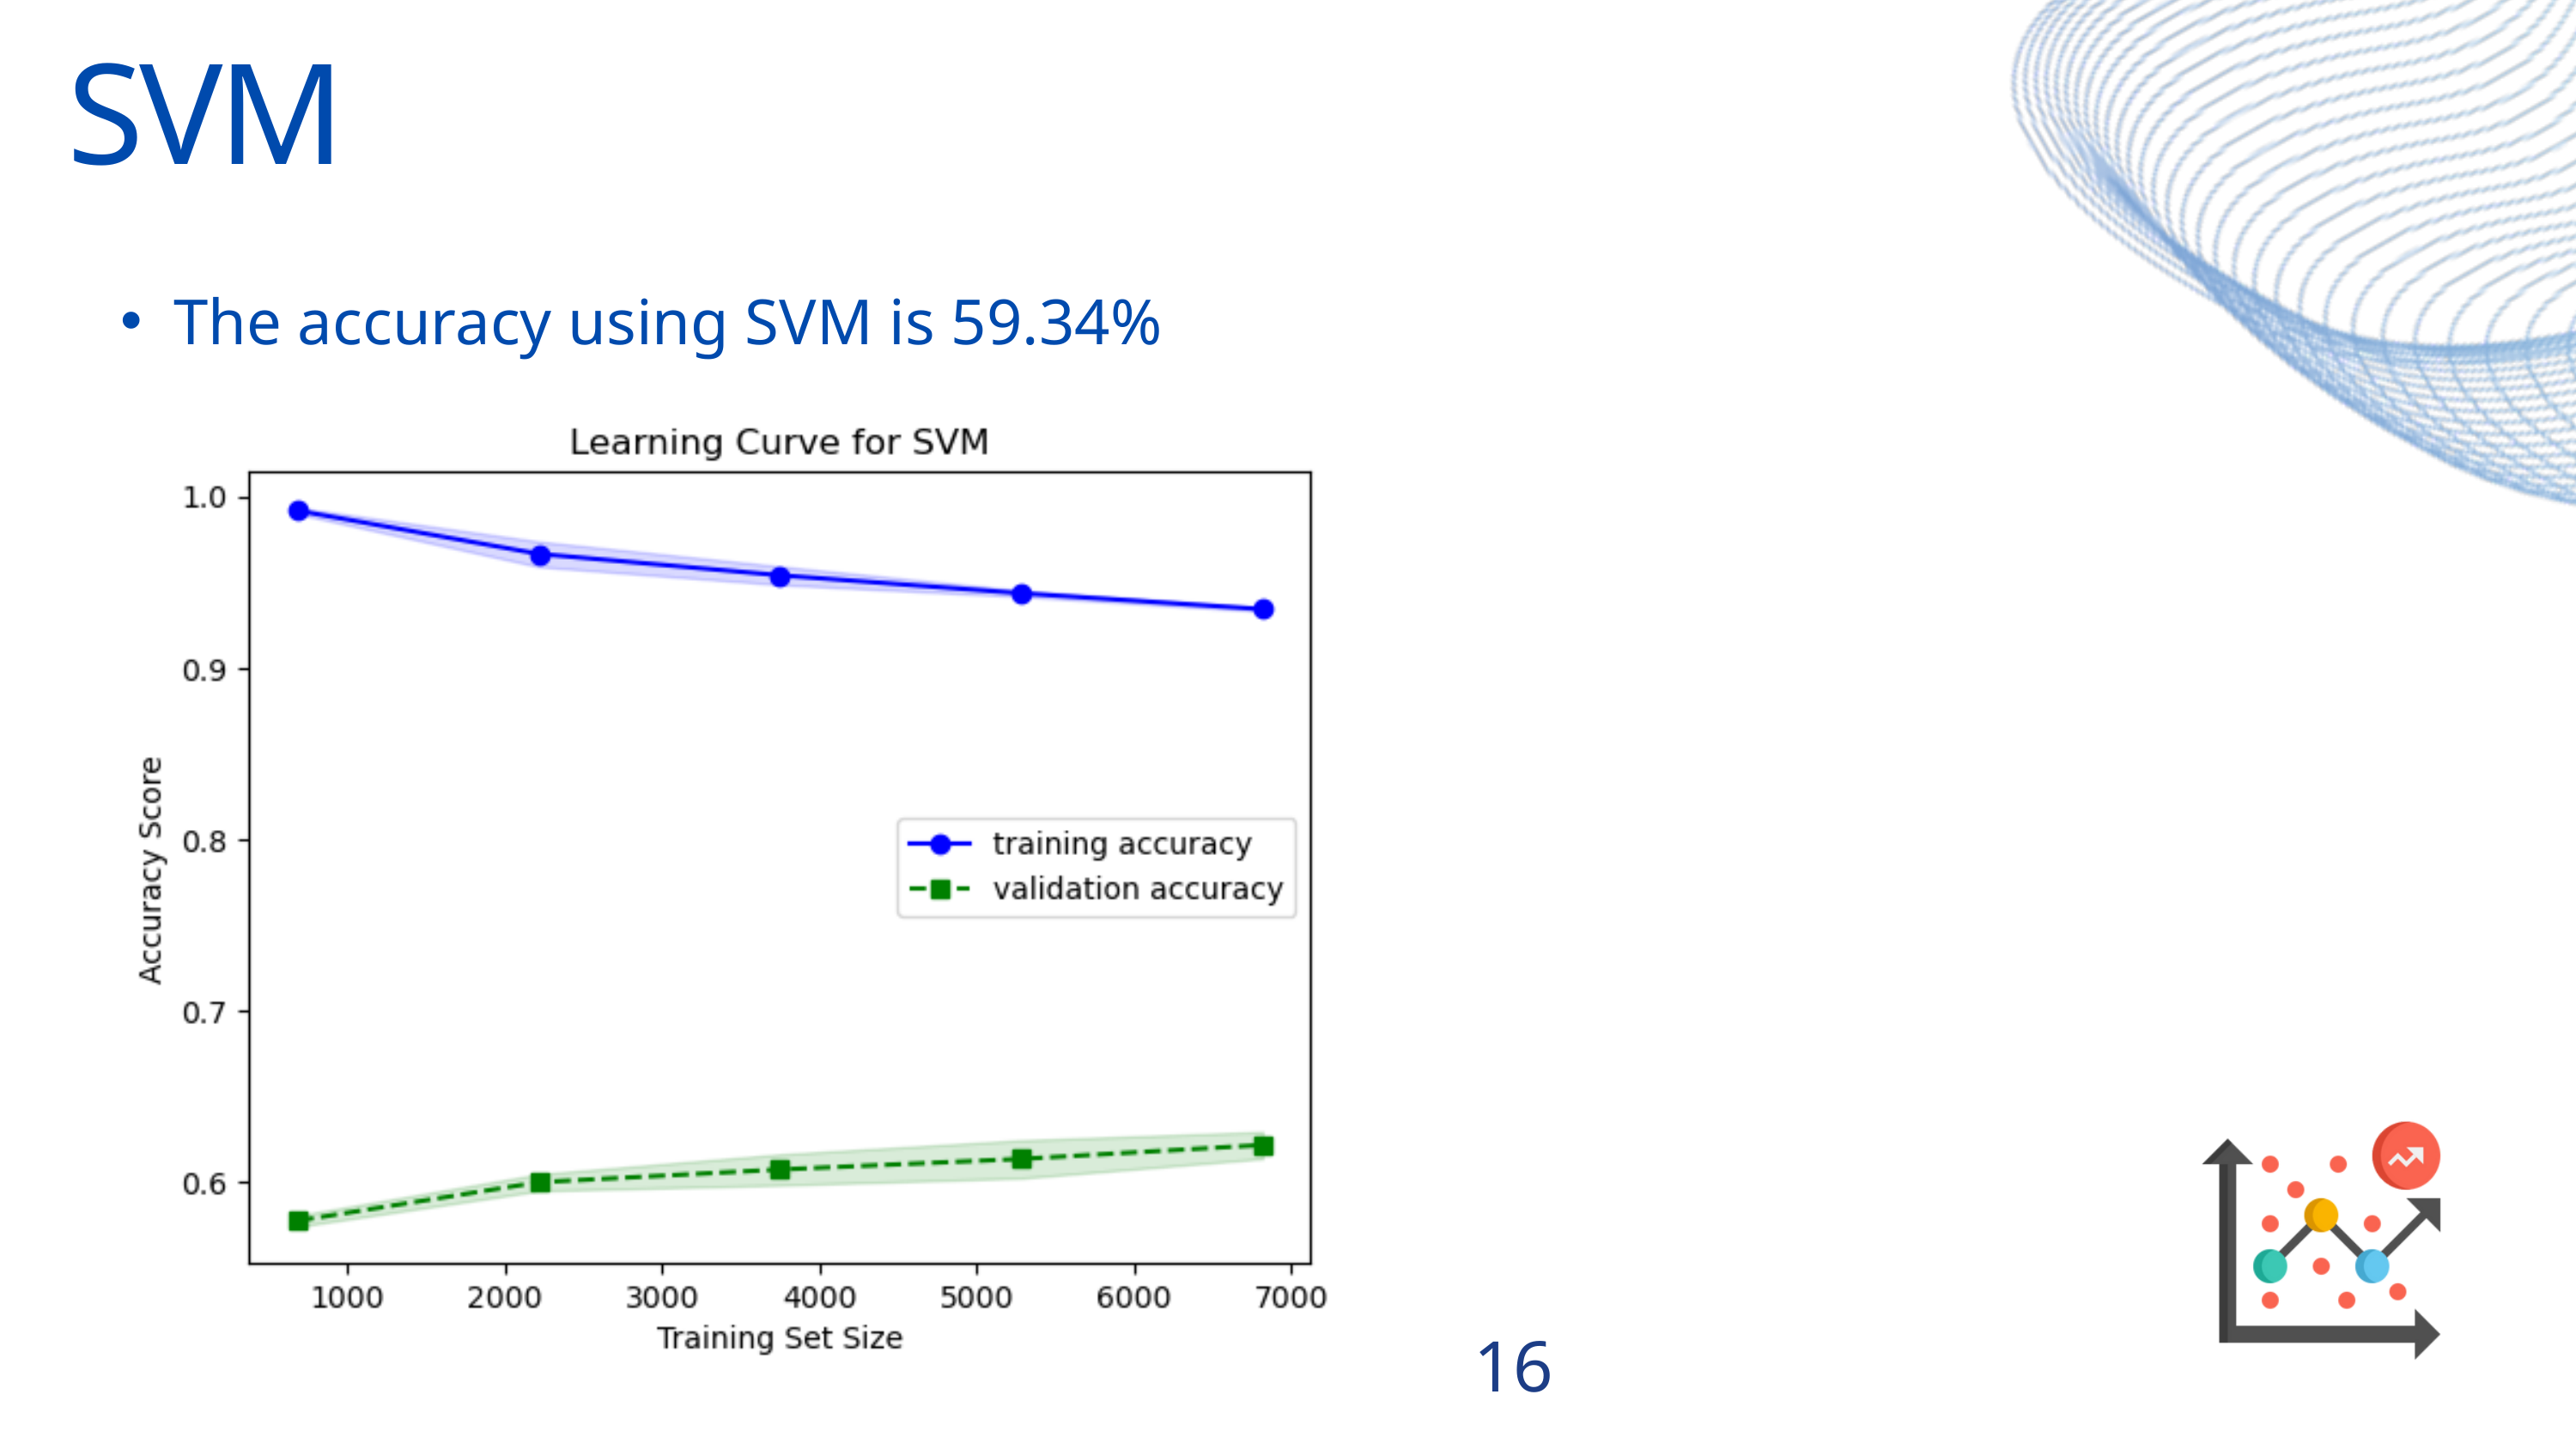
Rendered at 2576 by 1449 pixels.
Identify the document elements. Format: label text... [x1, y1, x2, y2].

text_box The accuracy using SVM is 59.34% [67, 270, 1820, 444]
text_box SVM [67, 52, 1899, 192]
picture [118, 407, 1349, 1377]
picture [2049, 0, 2576, 661]
text_box 16 [1472, 1308, 1555, 1407]
picture [2185, 1104, 2458, 1377]
